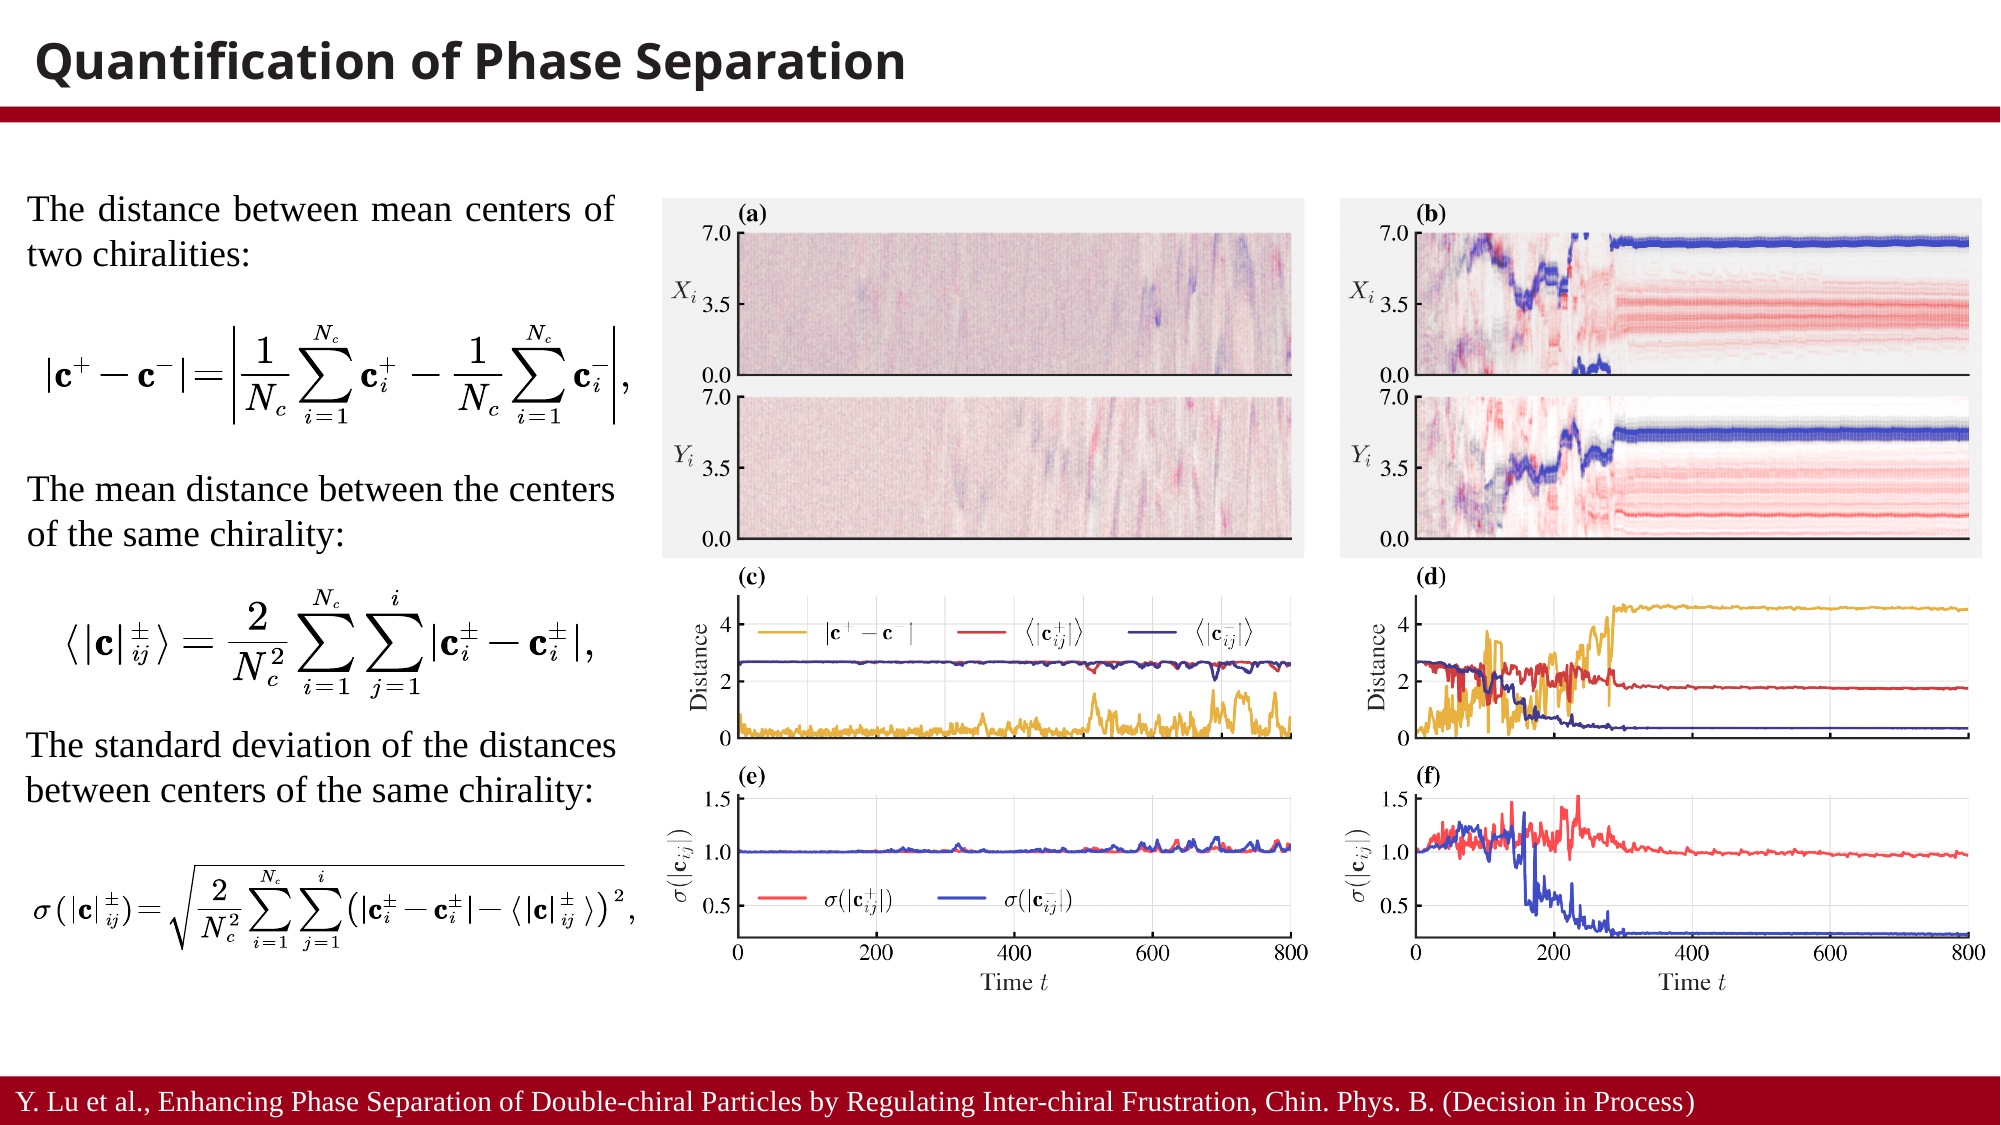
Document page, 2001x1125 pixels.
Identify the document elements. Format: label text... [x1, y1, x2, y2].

text_box Quantification of Phase Separation [19, 22, 971, 97]
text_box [57, 579, 601, 710]
picture [0, 0, 2001, 1125]
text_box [38, 315, 637, 439]
text_box Y. Lu et al., Enhancing Phase Separation of Double-chiral Particles by Regulating Inter-chiral Frustration, Chin. Phys. B. (Decision in Process​) [0, 1078, 2000, 1125]
text_box The standard deviation of the distances between centers of the same chirality: [10, 712, 633, 818]
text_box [30, 857, 641, 961]
text_box The mean distance between the centers of the same chirality: [12, 456, 631, 562]
text_box The distance between mean centers of two chiralities: [12, 176, 631, 282]
